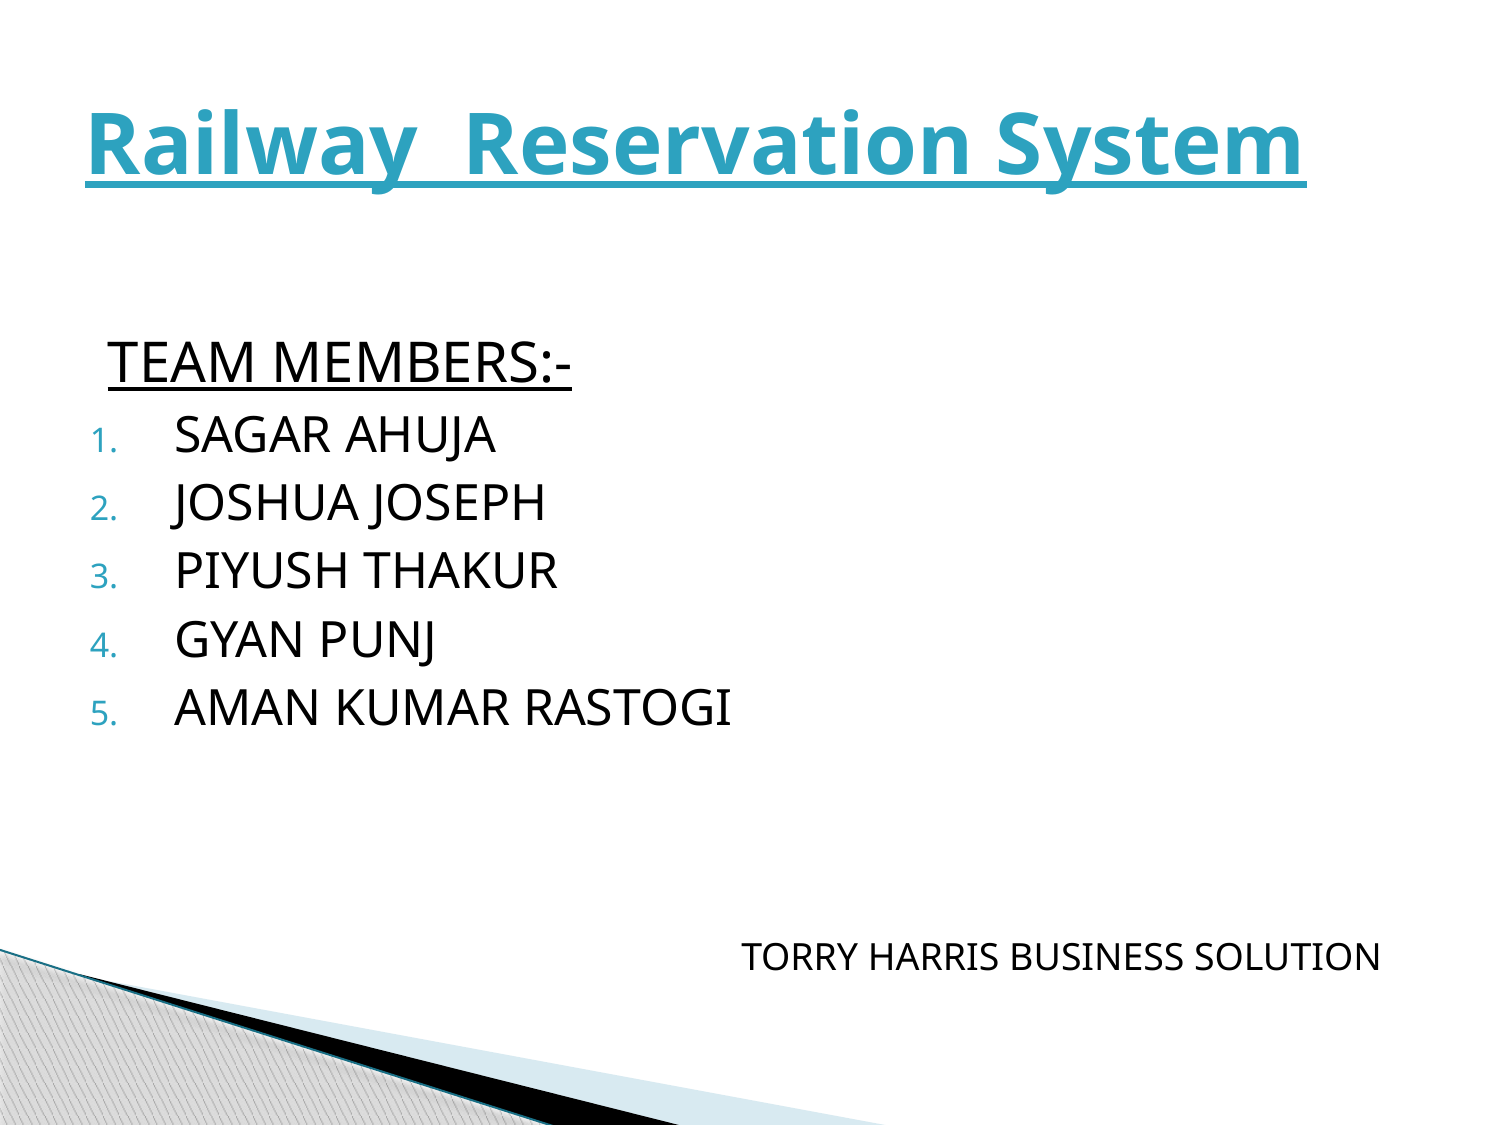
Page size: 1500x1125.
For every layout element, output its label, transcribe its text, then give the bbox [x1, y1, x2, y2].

text_box TORRY HARRIS BUSINESS SOLUTION [726, 925, 1430, 986]
list TEAM MEMBERS:- SAGAR AHUJA JOSHUA JOSEPH PIYUSH THAKUR GYAN PUNJ AMAN KUMAR RASTOGI [75, 243, 1425, 986]
title Railway Reservation System [70, 46, 1421, 235]
